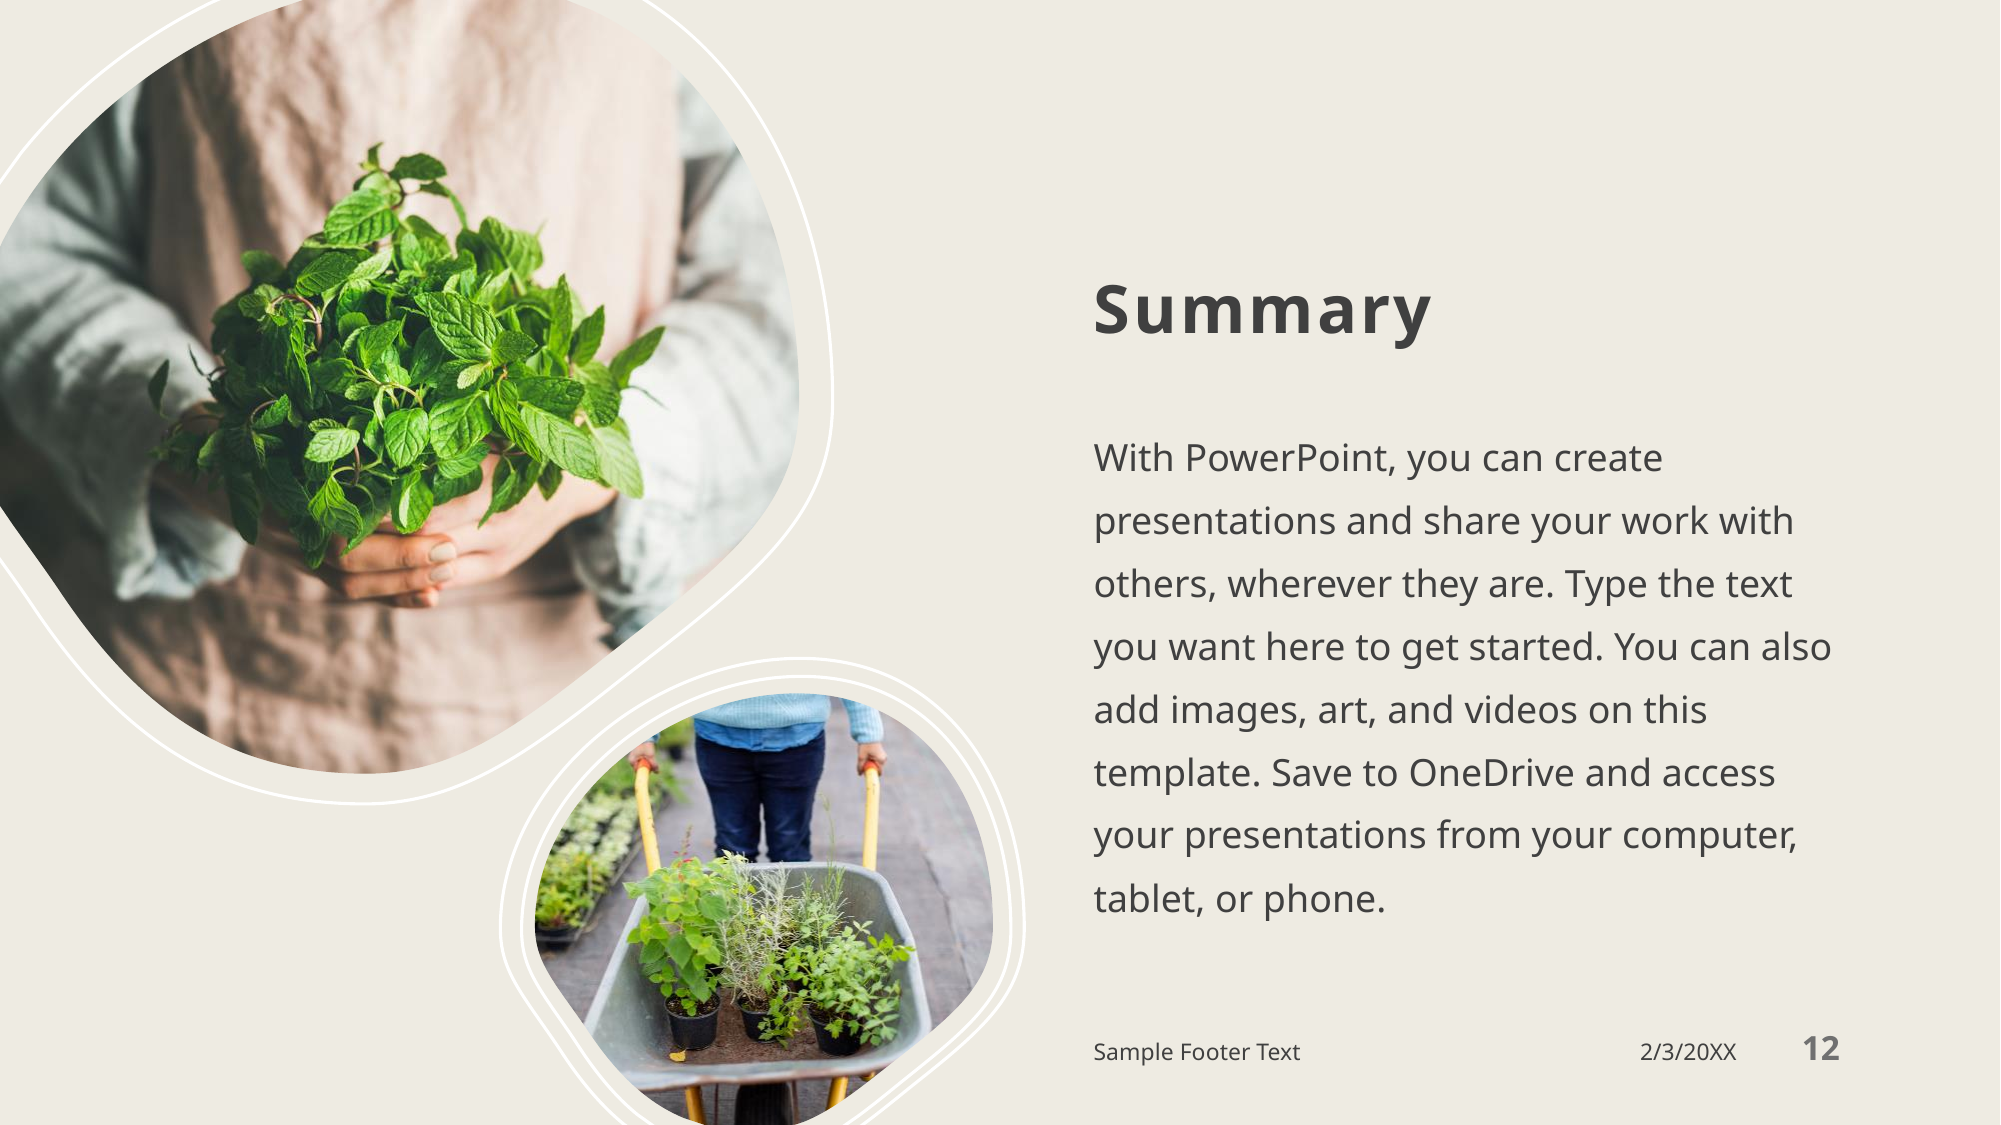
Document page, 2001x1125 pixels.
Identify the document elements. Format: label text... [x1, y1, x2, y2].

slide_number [1524, 1012, 1755, 1088]
list With PowerPoint, you can create presentations and share your work with others, wherever they are. Type the text you want here to get started. You can also add images, art, and videos on this template. Save to OneDrive and access your presentations from your computer, tablet, or phone. [1075, 397, 1854, 976]
picture [0, 0, 994, 1125]
title Summary [1075, 129, 1875, 362]
footer Sample Footer Text [1075, 1012, 1457, 1088]
slide_number 12 [1757, 1012, 1885, 1088]
